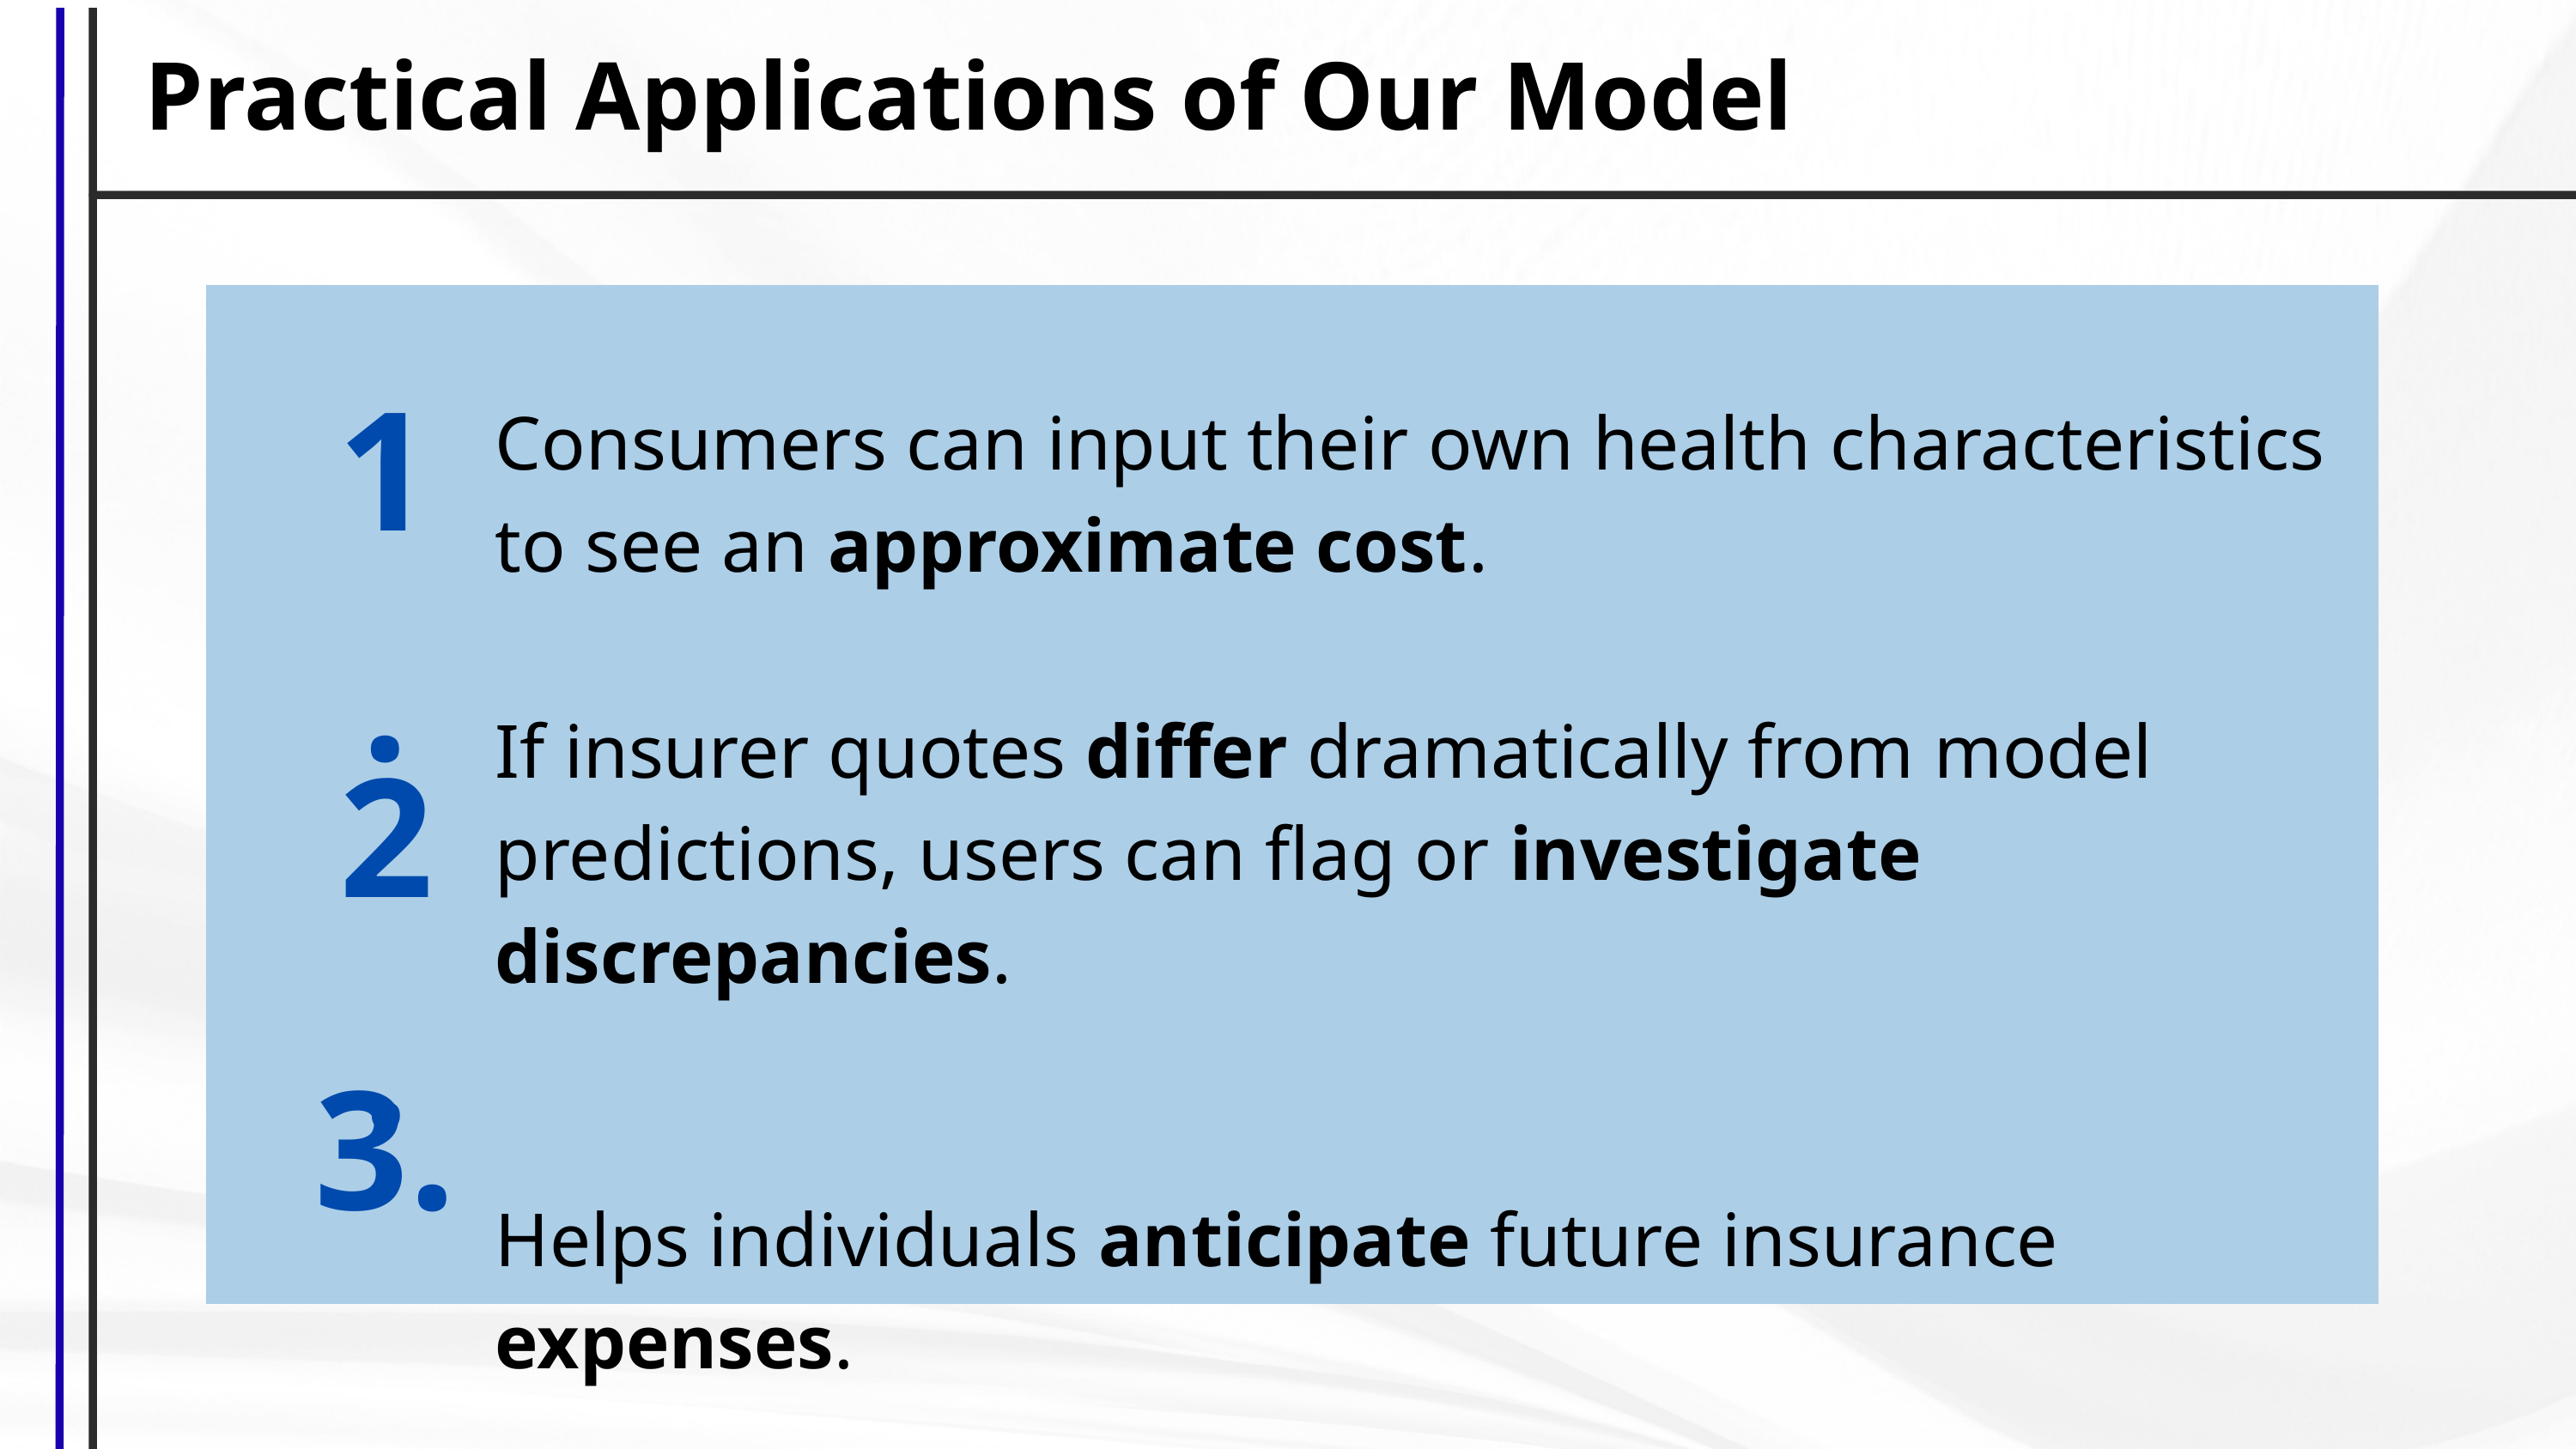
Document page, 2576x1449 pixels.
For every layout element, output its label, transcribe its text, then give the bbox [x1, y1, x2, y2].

text_box Consumers can input their own health characteristics to see an approximate cost. If insurer quotes differ dramatically from model predictions, users can flag or investigate discrepancies. Helps individuals anticipate future insurance expenses. [495, 1313, 2379, 1449]
text_box Practical Applications of Our Model [144, 17, 2259, 149]
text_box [205, 285, 2379, 1304]
text_box [0, 0, 2576, 1449]
